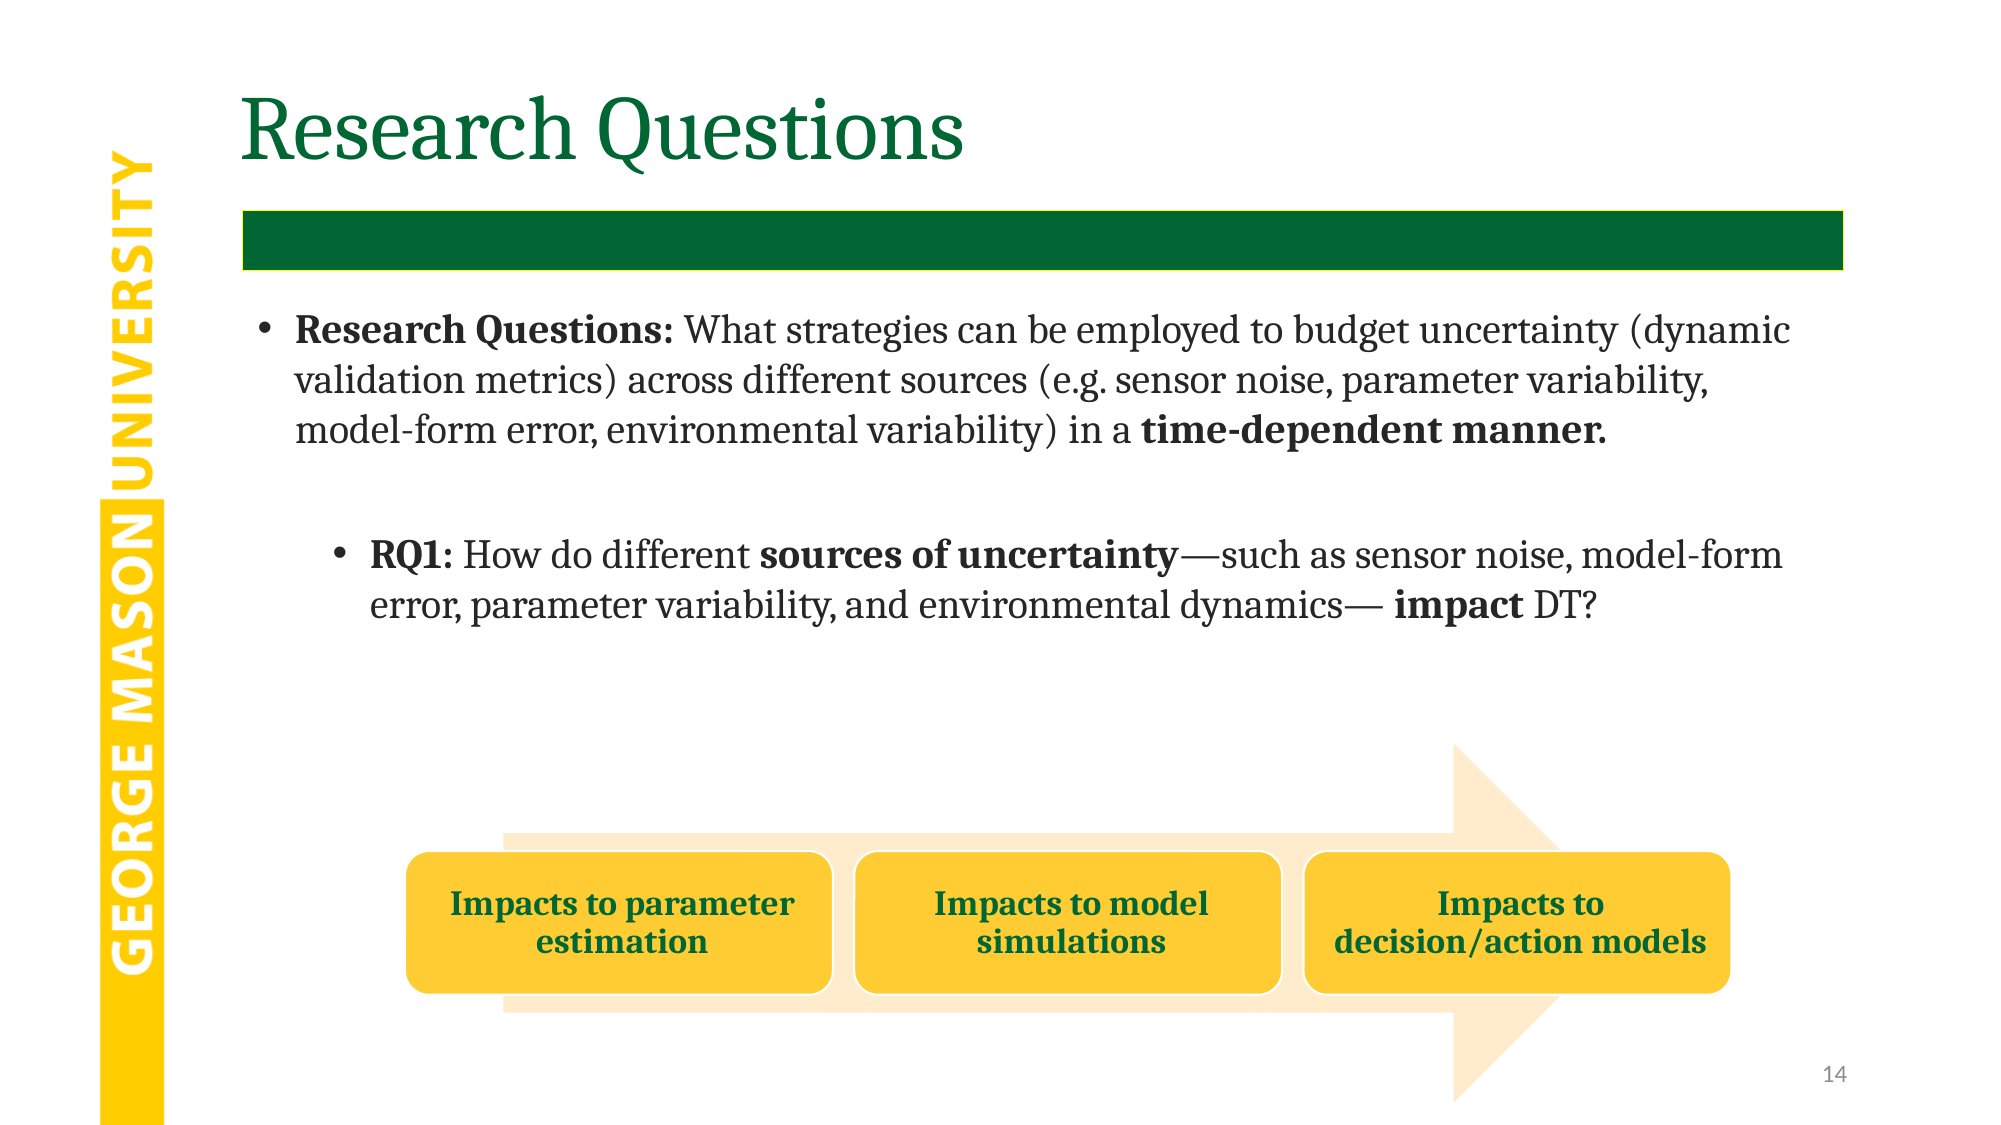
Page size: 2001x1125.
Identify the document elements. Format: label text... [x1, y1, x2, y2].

list Research Questions: What strategies can be employed to budget uncertainty (dynamic validation metrics) across different sources (e.g. sensor noise, parameter variability, model-form error, environmental variability) in a time-dependent manner. RQ1: How do different sources of uncertainty—such as sensor noise, model-form error, parameter variability, and environmental dynamics— impact DT? [242, 294, 1844, 1125]
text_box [403, 743, 1733, 1103]
title Research Questions [224, 44, 1863, 187]
picture [74, 115, 188, 1125]
slide_number 14 [1733, 1042, 1863, 1103]
